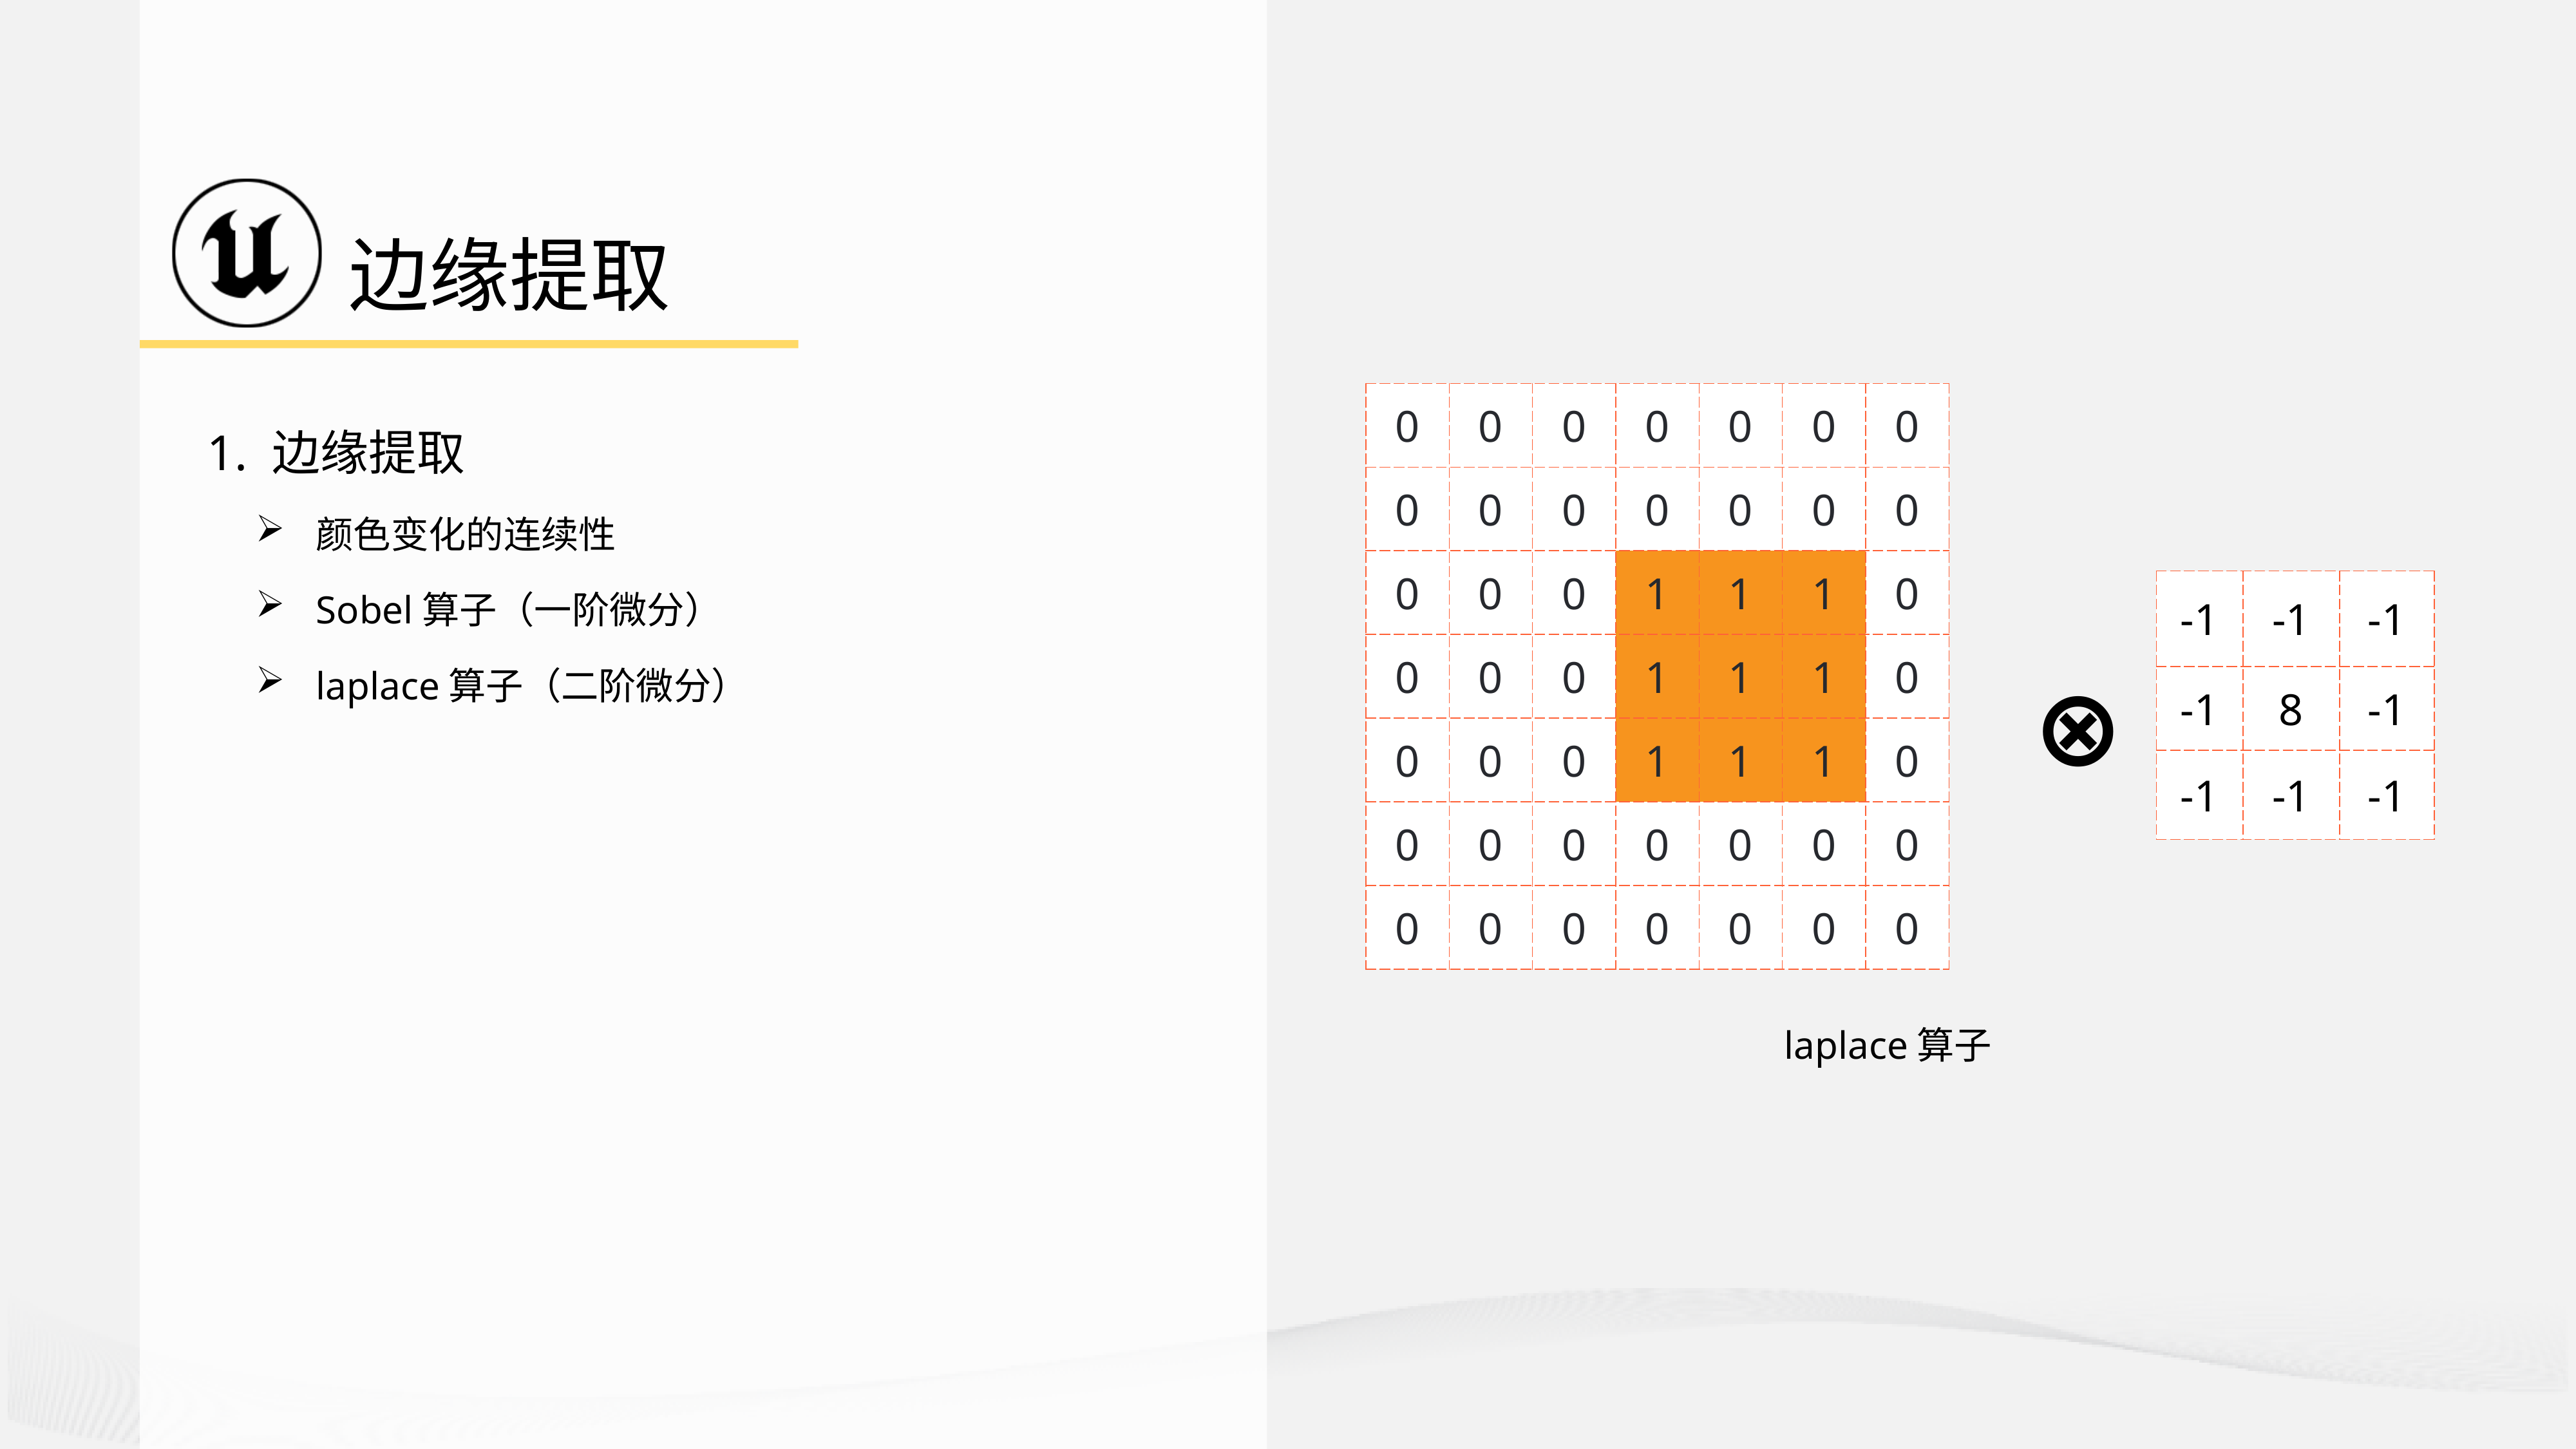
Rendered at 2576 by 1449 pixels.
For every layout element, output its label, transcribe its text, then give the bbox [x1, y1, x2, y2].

table_cell 0 [1449, 551, 1533, 634]
text_box ⊗ [2026, 652, 2130, 792]
table_cell 1 [1699, 718, 1783, 802]
table_cell 0 [1616, 467, 1699, 551]
table_header 0 [1533, 383, 1616, 467]
table_cell 1 [1699, 634, 1783, 718]
table_cell 0 [1533, 634, 1616, 718]
table_cell 0 [1866, 467, 1949, 551]
table_cell 0 [1866, 886, 1949, 969]
table_cell -1 [2156, 750, 2243, 839]
table_cell 0 [1866, 802, 1949, 886]
table_cell 0 [1699, 802, 1783, 886]
table_cell 0 [1533, 551, 1616, 634]
table_header -1 [2243, 571, 2340, 667]
table_cell 0 [1783, 886, 1866, 969]
table_cell 0 [1616, 886, 1699, 969]
table_cell 0 [1533, 718, 1616, 802]
table_cell 1 [1783, 551, 1866, 634]
table_cell 0 [1366, 802, 1449, 886]
table_header -1 [2340, 571, 2434, 667]
table_cell 1 [1616, 718, 1699, 802]
table_cell 0 [1366, 718, 1449, 802]
table_header 0 [1699, 383, 1783, 467]
table_cell 0 [1866, 718, 1949, 802]
table_cell 1 [1616, 551, 1699, 634]
table_cell 0 [1866, 634, 1949, 718]
table_cell 0 [1866, 551, 1949, 634]
table_cell 0 [1449, 467, 1533, 551]
table_header 0 [1783, 383, 1866, 467]
table_cell 1 [1783, 634, 1866, 718]
table_cell 0 [1783, 467, 1866, 551]
table_header 0 [1866, 383, 1949, 467]
table_cell -1 [2156, 667, 2243, 750]
table_cell 0 [1533, 467, 1616, 551]
table_cell 0 [1449, 718, 1533, 802]
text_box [139, 0, 1267, 1449]
table_cell 0 [1616, 802, 1699, 886]
table_cell 0 [1366, 634, 1449, 718]
table_cell 0 [1449, 634, 1533, 718]
table_cell -1 [2340, 750, 2434, 839]
table_header 0 [1616, 383, 1699, 467]
text_box laplace算子 [1779, 1016, 1998, 1072]
table_cell 0 [1449, 886, 1533, 969]
table_cell -1 [2340, 667, 2434, 750]
table_header -1 [2156, 571, 2243, 667]
table_cell 0 [1533, 802, 1616, 886]
picture [170, 176, 323, 330]
table_header 0 [1449, 383, 1533, 467]
table_cell 0 [1366, 886, 1449, 969]
table_cell 0 [1699, 886, 1783, 969]
table_cell 0 [1449, 802, 1533, 886]
table_cell 1 [1616, 634, 1699, 718]
table_cell 0 [1783, 802, 1866, 886]
table_cell 0 [1366, 551, 1449, 634]
table_cell 0 [1366, 467, 1449, 551]
table_cell 1 [1783, 718, 1866, 802]
table_cell -1 [2243, 750, 2340, 839]
table_cell 0 [1533, 886, 1616, 969]
table_cell 8 [2243, 667, 2340, 750]
table_cell 1 [1699, 551, 1783, 634]
table_cell 0 [1699, 467, 1783, 551]
table_header 0 [1366, 383, 1449, 467]
